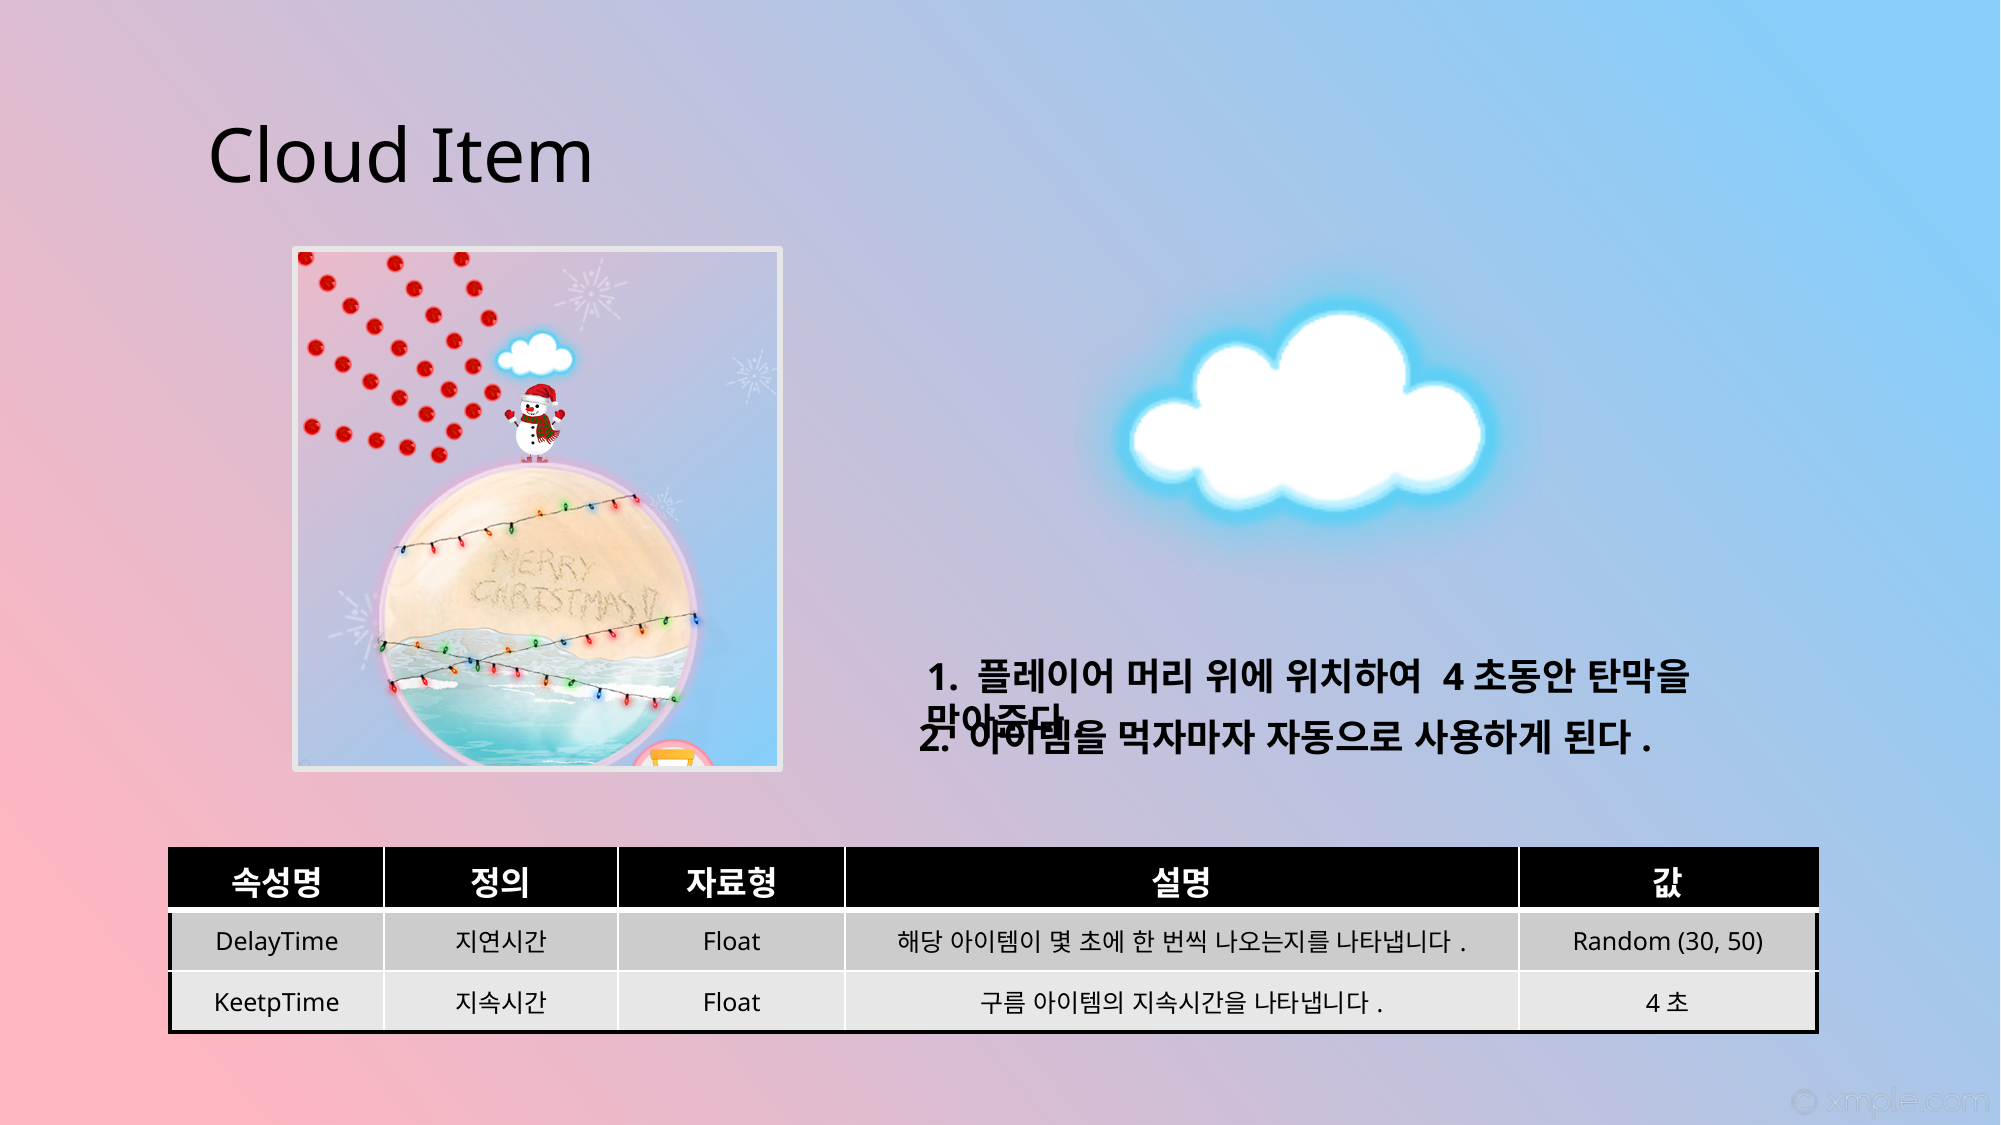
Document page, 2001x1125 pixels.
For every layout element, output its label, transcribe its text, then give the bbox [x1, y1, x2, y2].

table_cell 구름 아이템의 지속시간을 나타냅니다. [846, 972, 1518, 1030]
text_box 1. 플레이어 머리 위에 위치하여 4초동안 탄막을 막아준다. [912, 645, 1831, 751]
table_cell 지속시간 [385, 972, 617, 1030]
table_cell Float [619, 913, 844, 970]
picture [0, 0, 2001, 1125]
table_cell 해당 아이템이 몇 초에 한 번씩 나오는지를 나타냅니다. [846, 913, 1518, 970]
table_header 정의 [385, 851, 617, 907]
text_box Cloud Item [192, 99, 612, 205]
table_header 값 [1520, 851, 1815, 907]
table_header 자료형 [619, 851, 844, 907]
table_cell Float [619, 972, 844, 1030]
table_cell Random (30, 50) [1520, 913, 1815, 970]
text_box [504, 99, 2000, 175]
table_cell 4초 [1520, 972, 1815, 1030]
text_box 2. 아이템을 먹자마자 자동으로 사용하게 된다. [903, 706, 1668, 767]
table_cell KeetpTime [172, 972, 383, 1030]
table_header 속성명 [172, 851, 383, 907]
table_header 설명 [846, 851, 1518, 907]
table_cell 지연시간 [385, 913, 617, 970]
table_cell DelayTime [172, 913, 383, 970]
